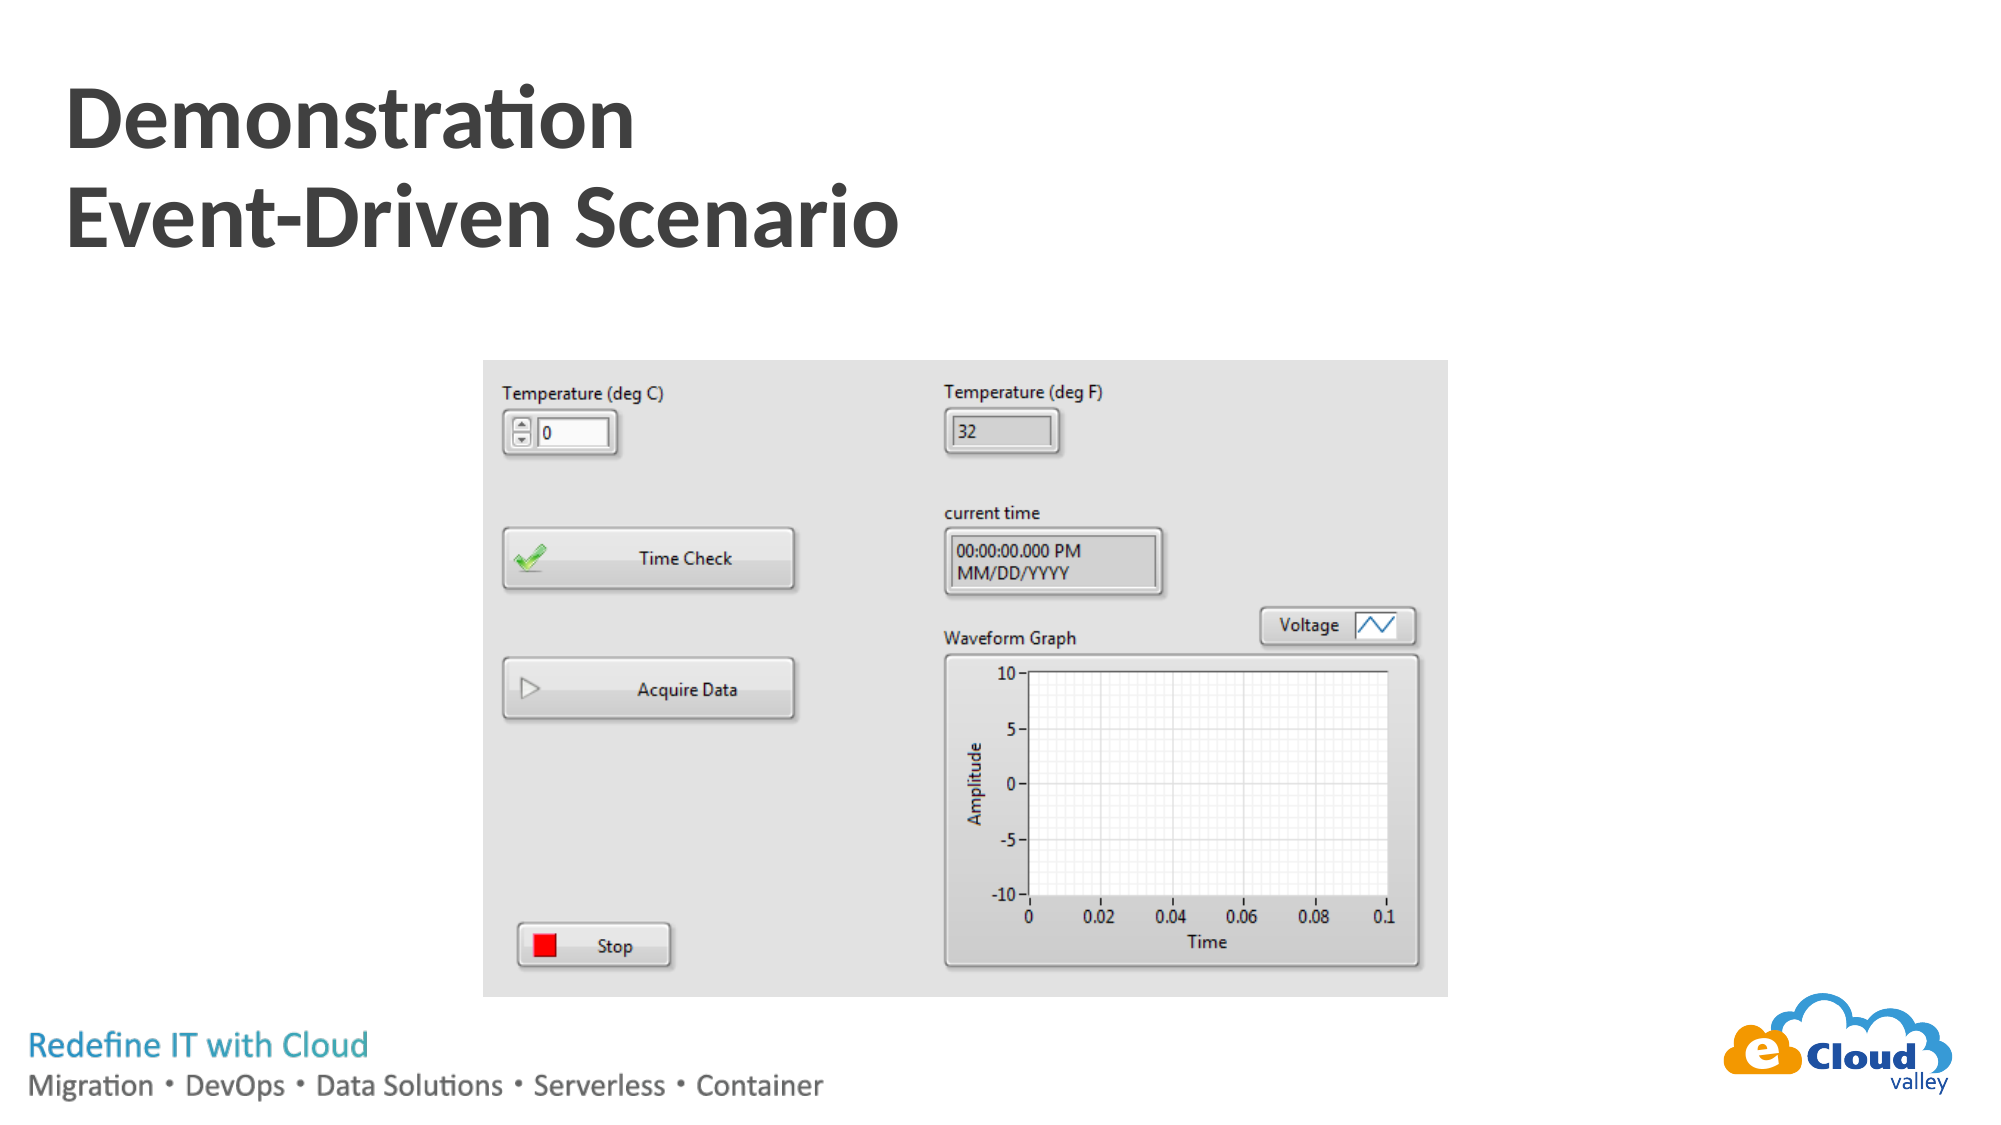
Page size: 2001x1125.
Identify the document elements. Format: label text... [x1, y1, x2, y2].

title Demonstration Event-Driven Scenario [50, 59, 1941, 278]
picture [11, 1012, 837, 1118]
picture [483, 360, 1448, 997]
picture [1688, 961, 1987, 1124]
